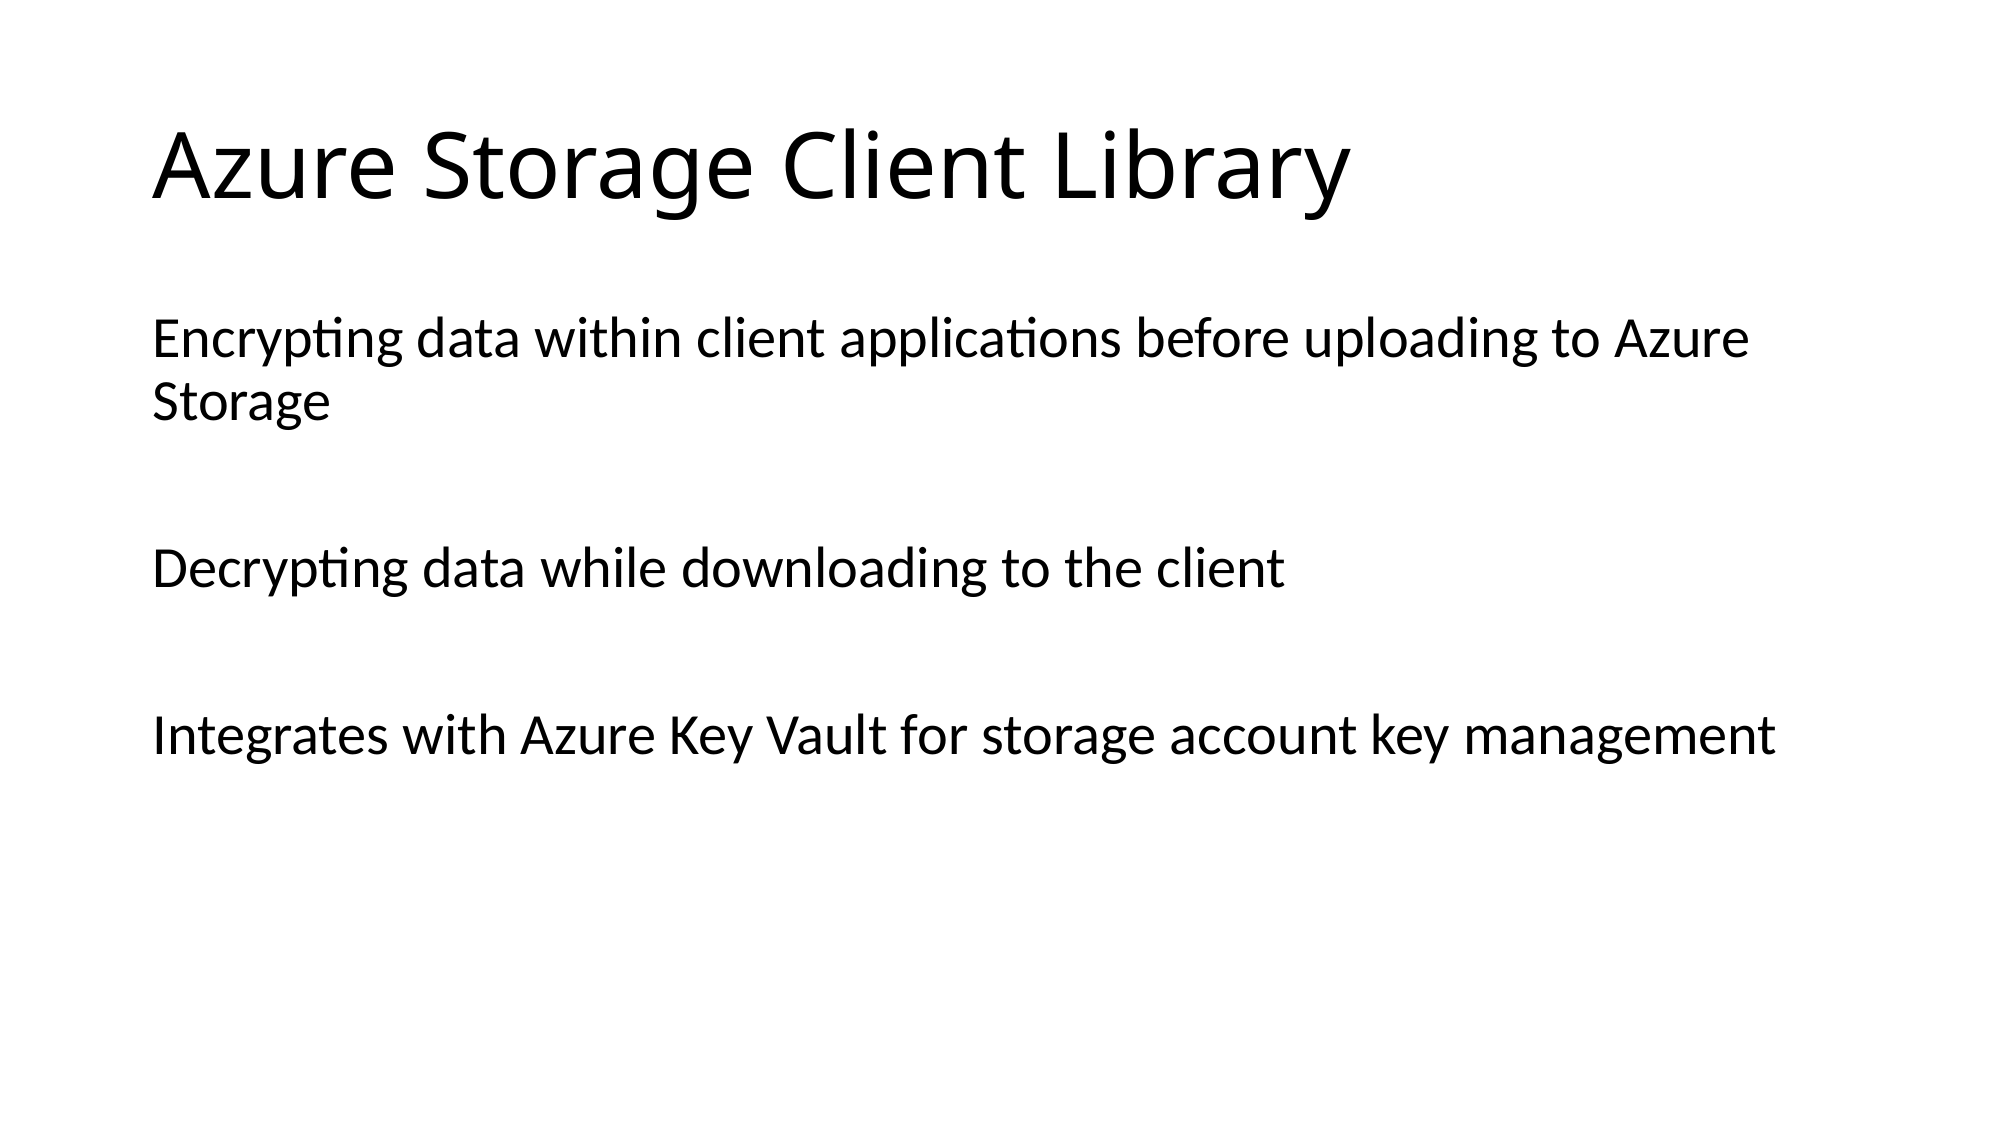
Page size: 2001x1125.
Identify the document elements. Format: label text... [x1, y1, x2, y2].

title Azure Storage Client Library [137, 59, 1863, 278]
list Encrypting data within client applications before uploading to Azure Storage Decrypting data while downloading to the client Integrates with Azure Key Vault for storage account key management [137, 299, 1863, 1014]
